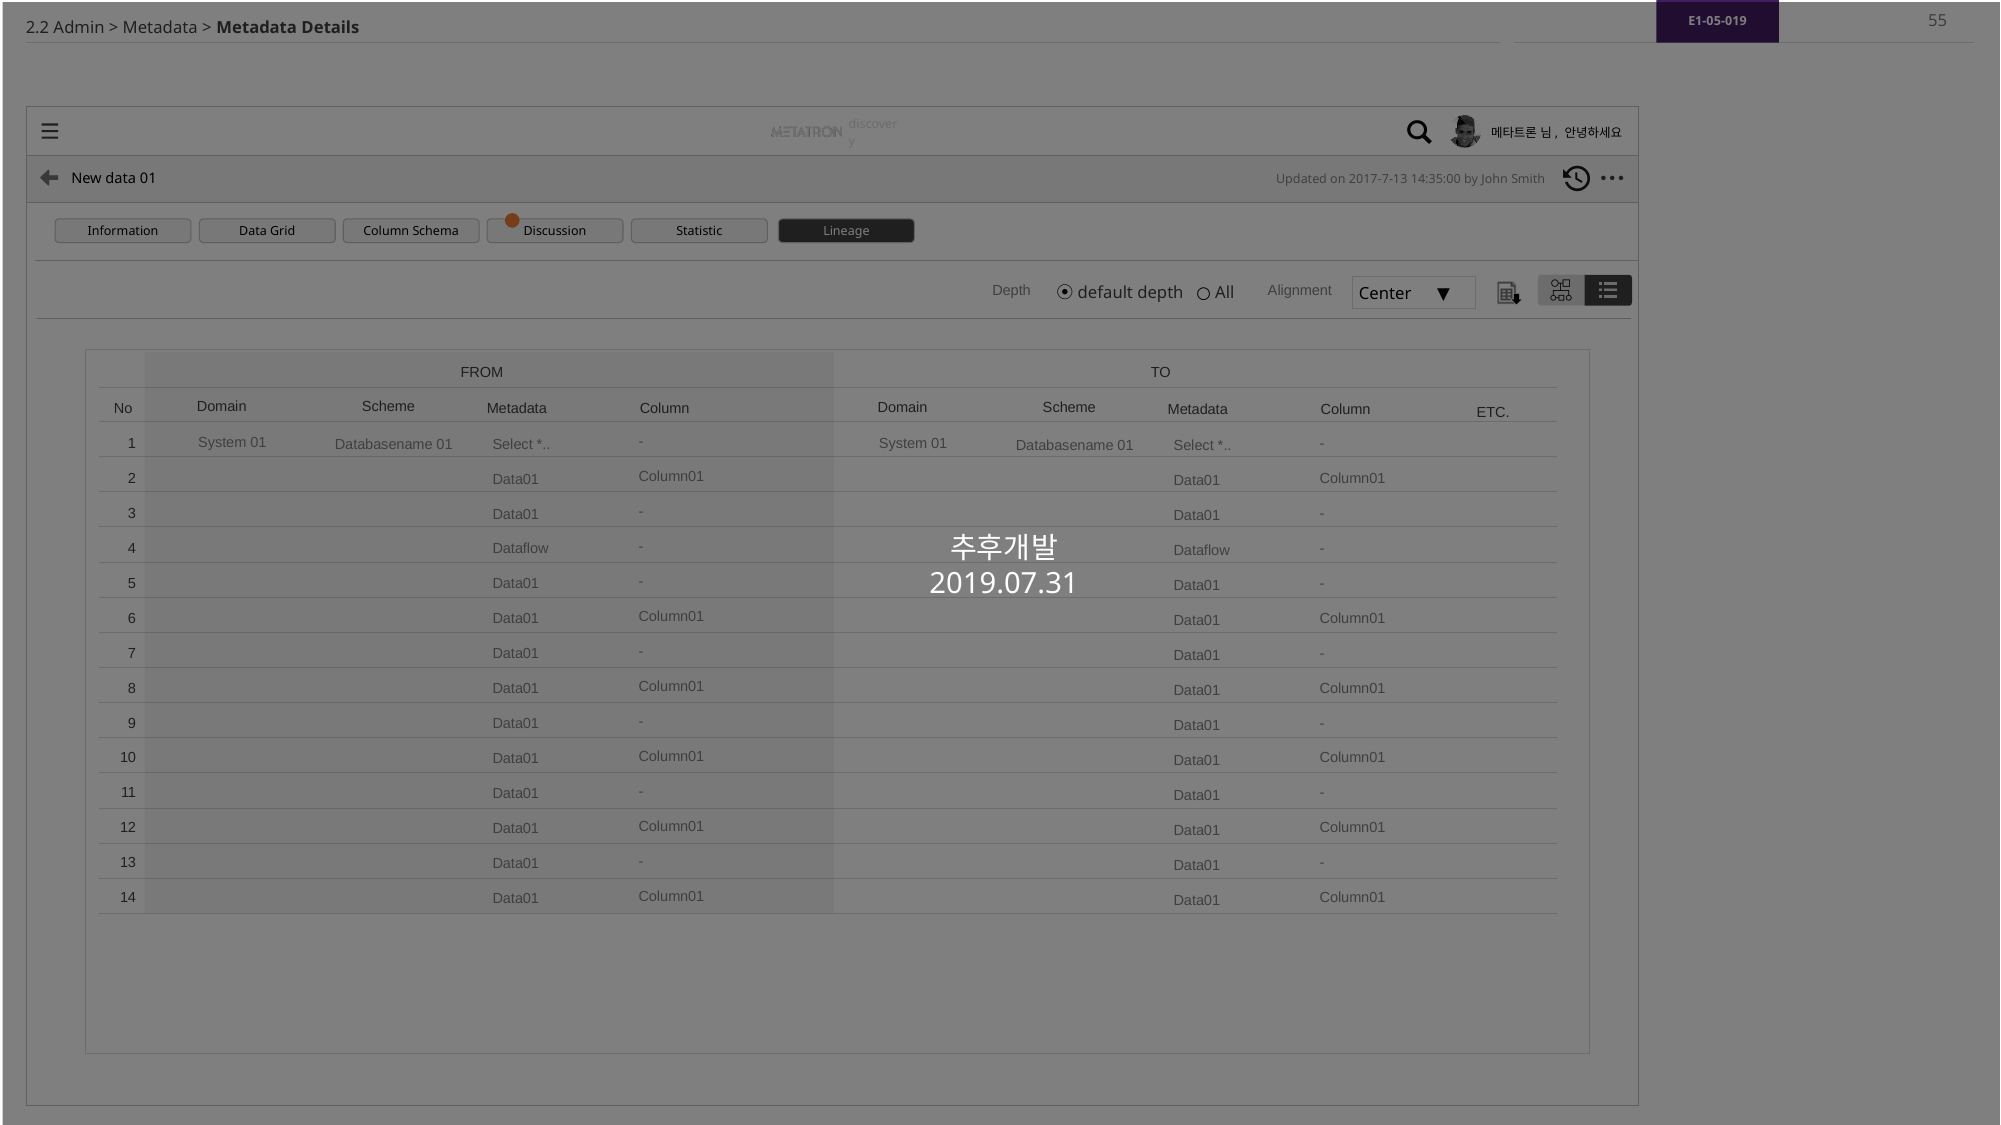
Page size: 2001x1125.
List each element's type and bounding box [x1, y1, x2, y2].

text_box [2, 1, 2000, 1125]
